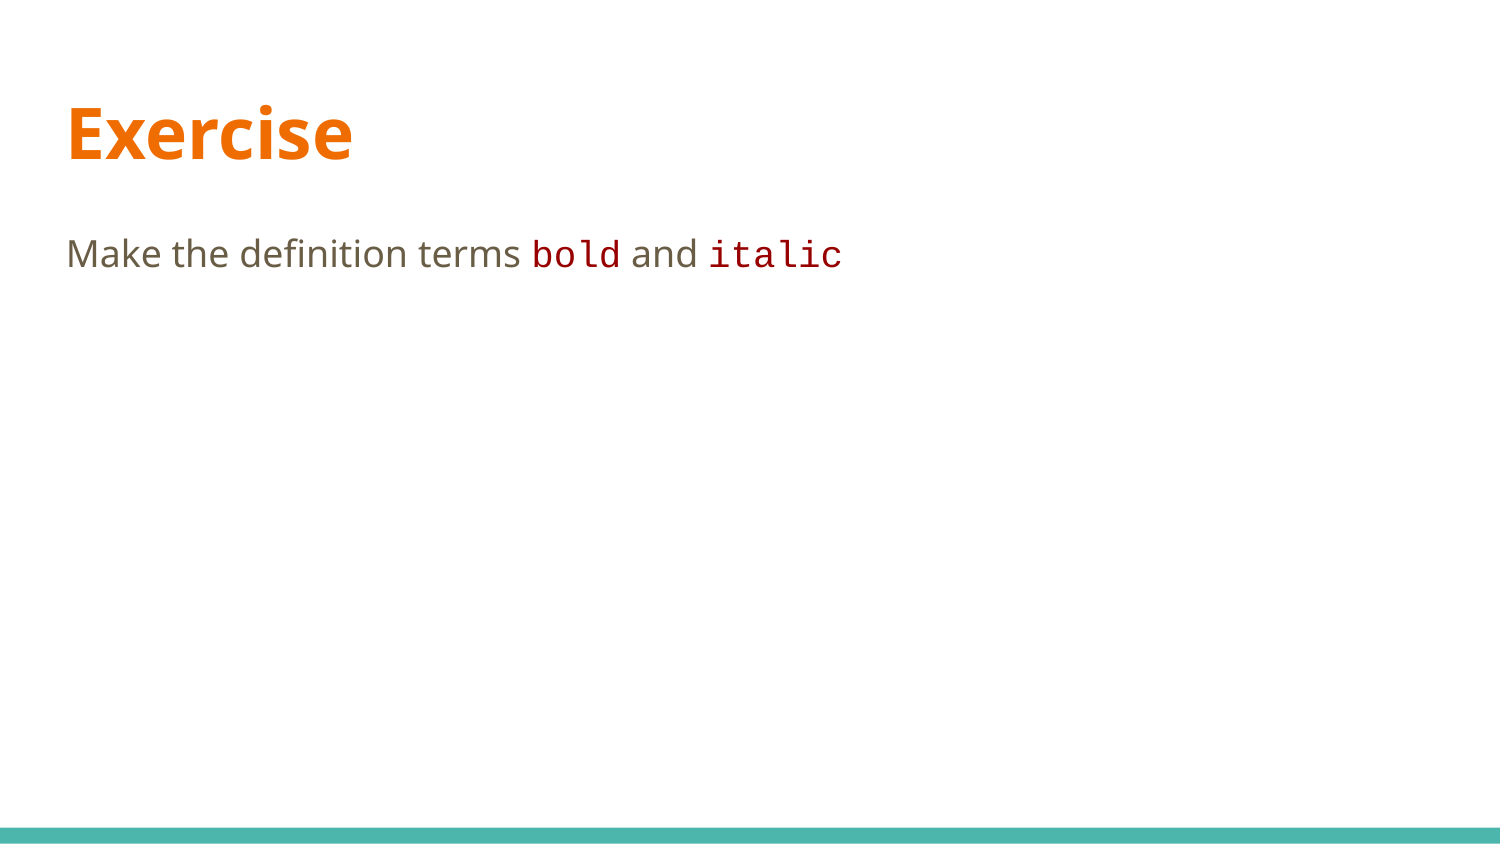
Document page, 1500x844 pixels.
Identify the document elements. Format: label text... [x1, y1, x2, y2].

text_box Exercise [51, 72, 1449, 189]
text_box Make the definition terms bold and italic [51, 207, 1449, 750]
